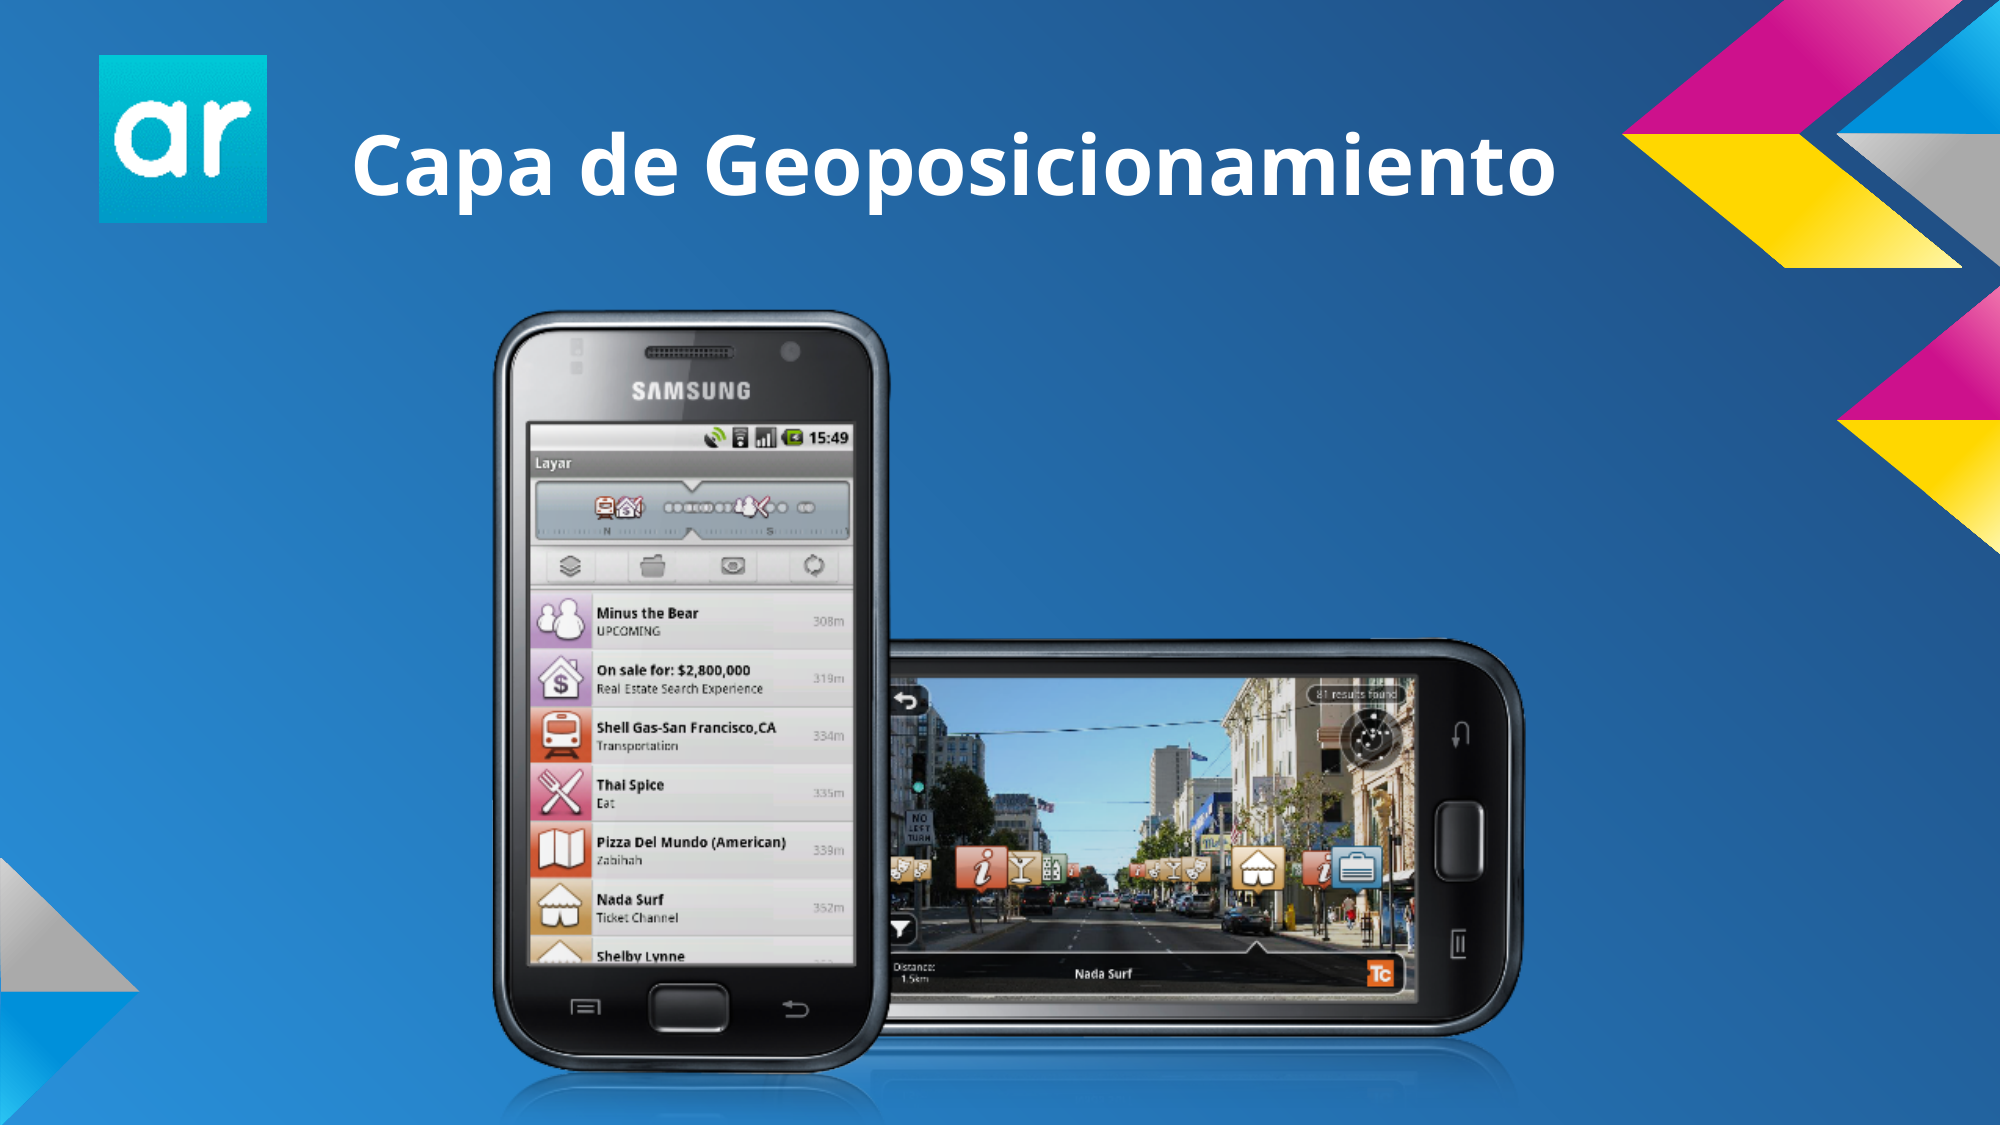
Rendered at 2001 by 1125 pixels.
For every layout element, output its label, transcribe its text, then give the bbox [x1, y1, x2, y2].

picture [99, 55, 267, 178]
title Capa de Geoposicionamiento [330, 45, 1605, 233]
picture [352, 235, 1648, 1125]
